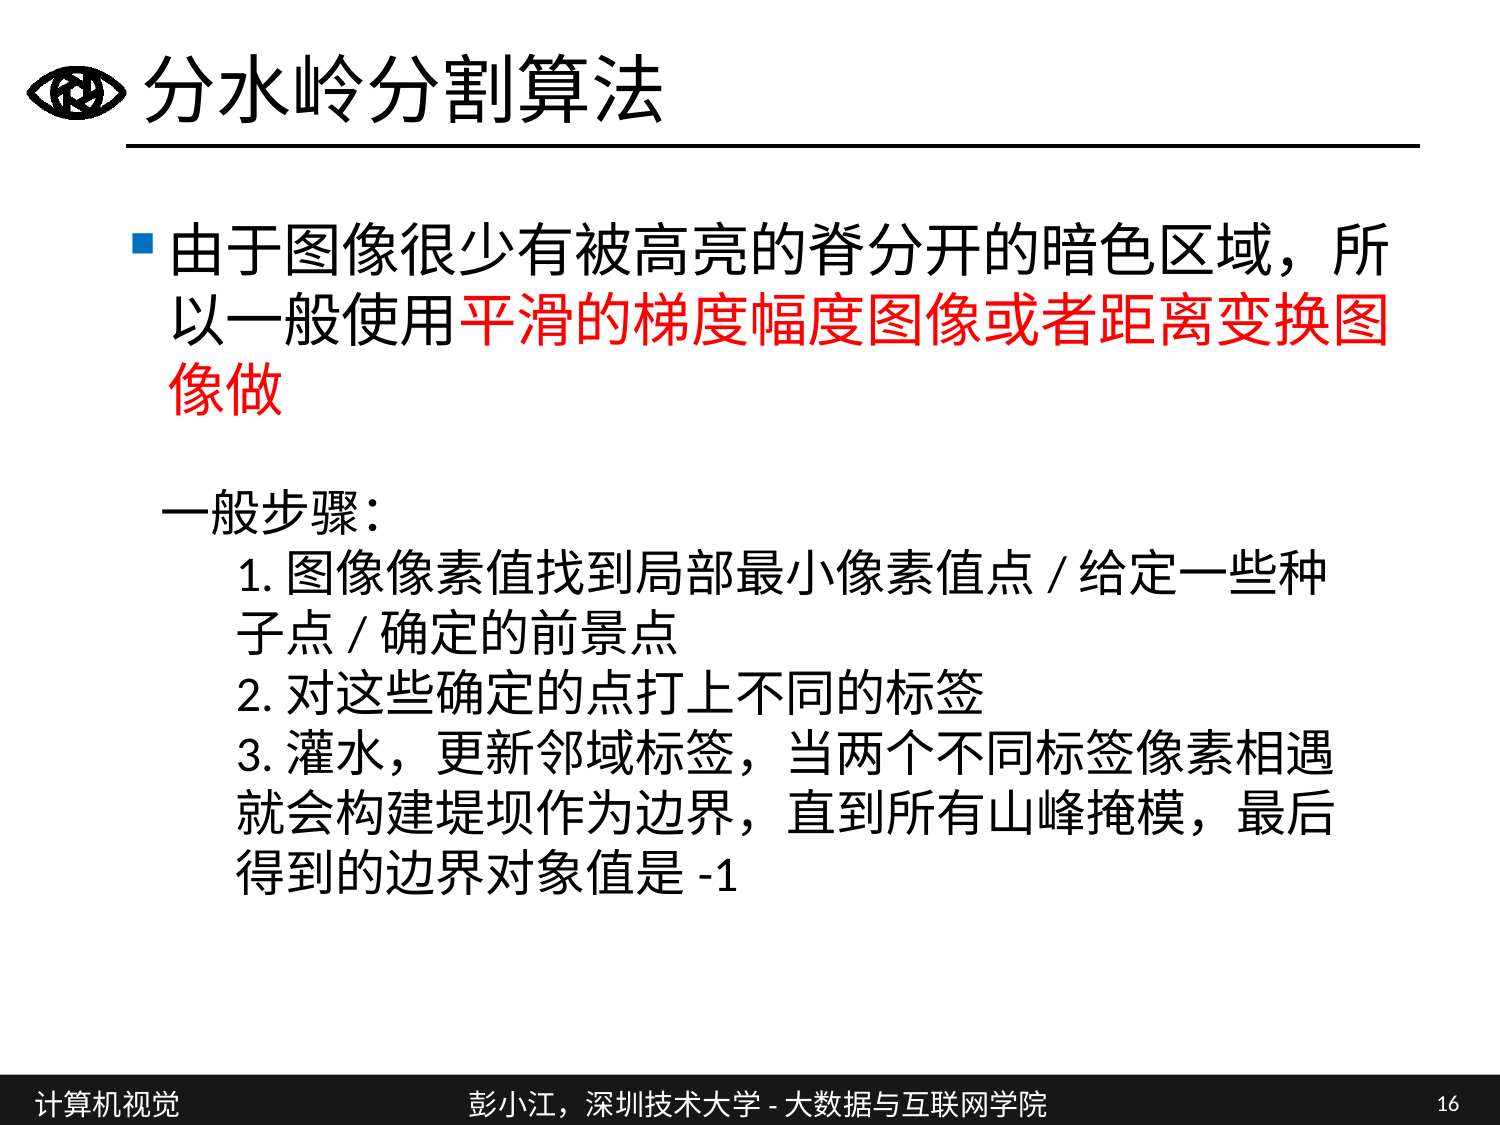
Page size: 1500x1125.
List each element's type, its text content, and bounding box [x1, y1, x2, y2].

slide_number 16 [1137, 1078, 1475, 1125]
text_box 一般步骤： 1.图像像素值找到局部最小像素值点/给定一些种子点/确定的前景点 2.对这些确定的点打上不同的标签 3.灌水，更新邻域标签，当两个不同标签像素相遇就会构建堤坝作为边界，直到所有山峰掩模，最后得到的边界对象值是-1 [146, 473, 1360, 909]
title 分水岭分割算法 [126, 39, 1421, 146]
list 由于图像很少有被高亮的脊分开的暗色区域，所以一般使用平滑的梯度幅度图像或者距离变换图像做 [114, 205, 1409, 920]
